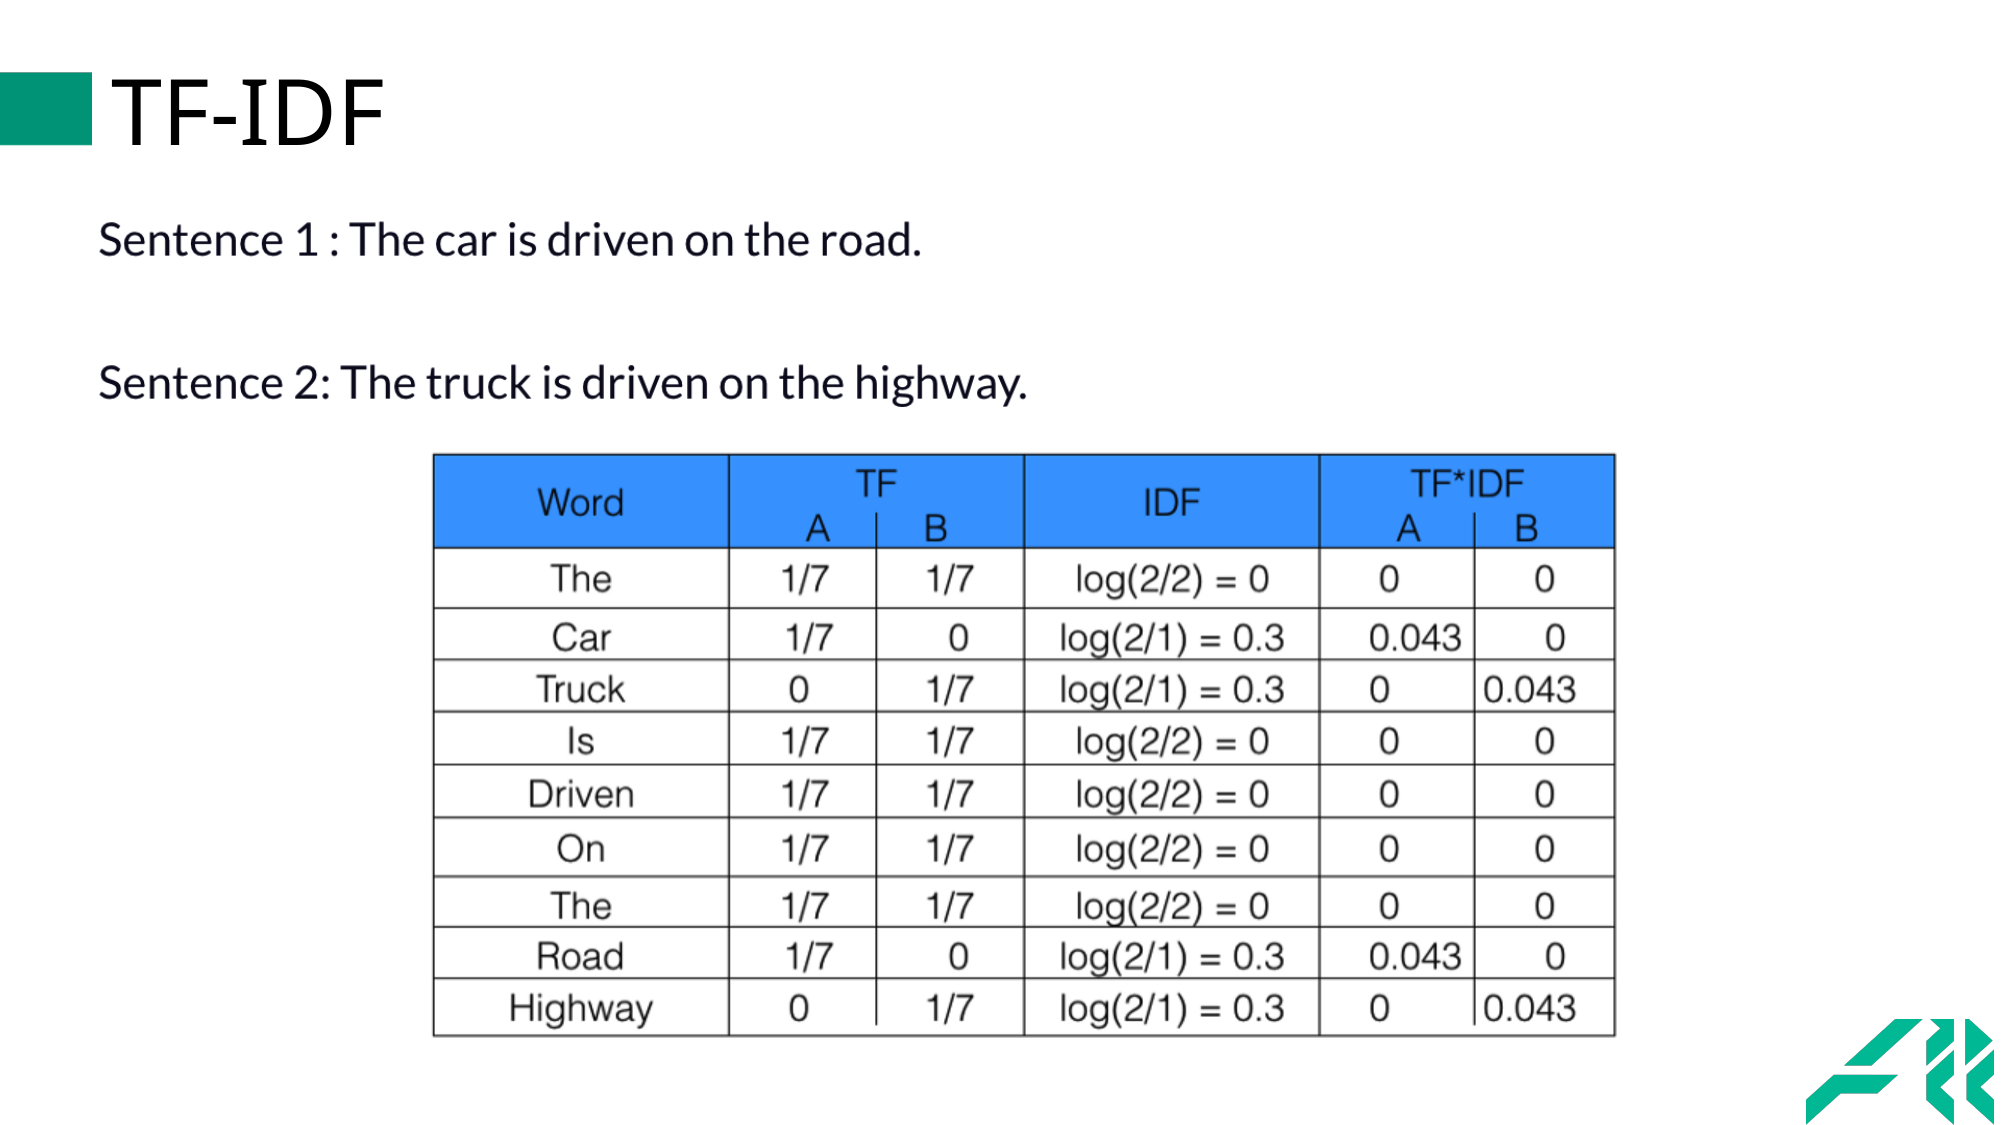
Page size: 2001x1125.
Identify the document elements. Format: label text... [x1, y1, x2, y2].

picture [0, 42, 93, 147]
picture [1806, 1019, 1995, 1125]
title TF-IDF [91, 46, 1956, 172]
picture [44, 168, 1675, 1079]
